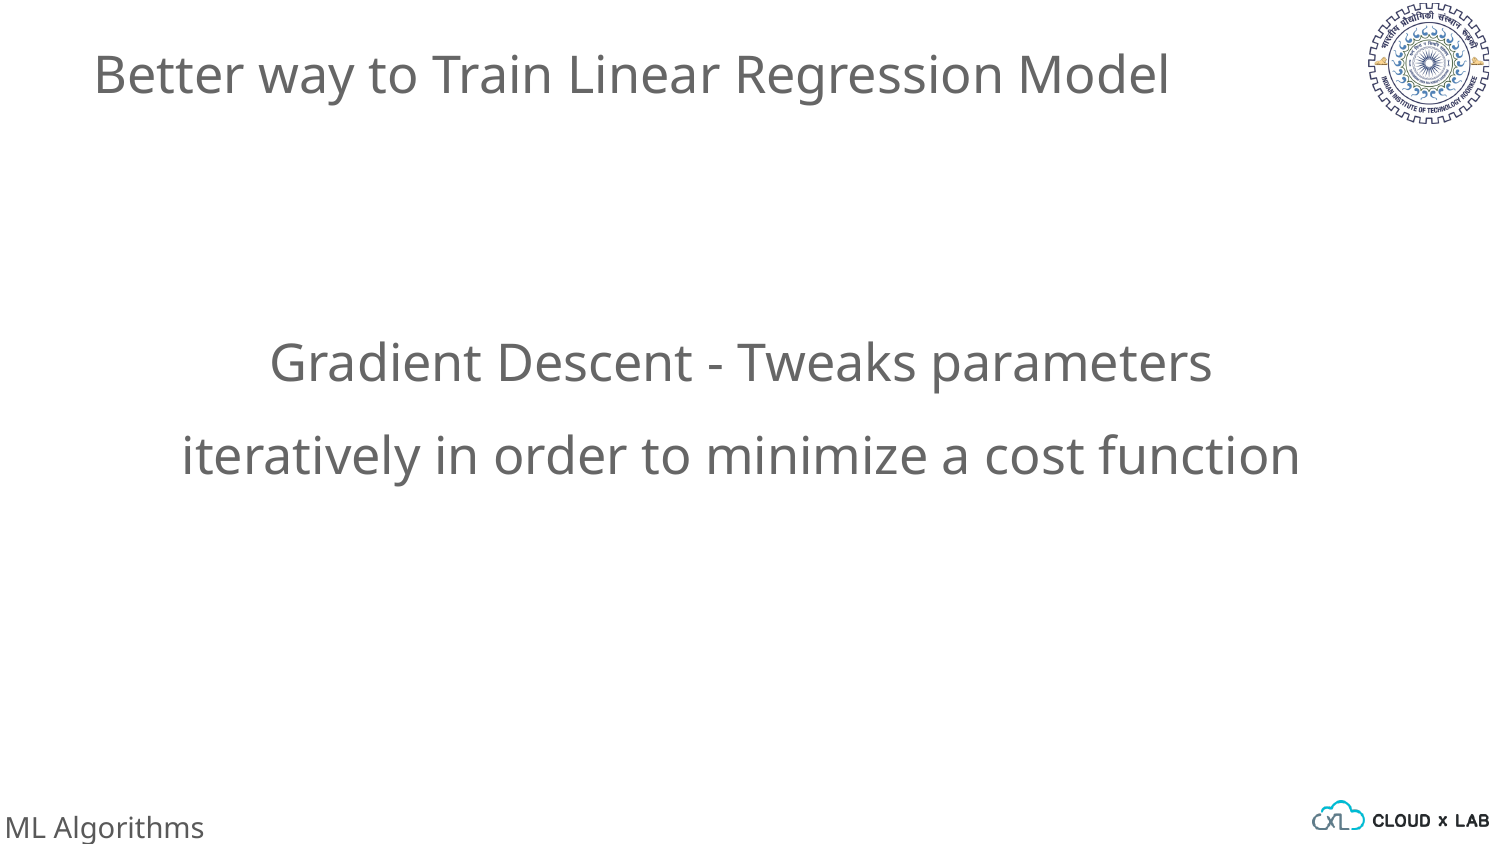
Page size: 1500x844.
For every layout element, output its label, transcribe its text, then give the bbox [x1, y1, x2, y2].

text_box Better way to Train Linear Regression Model [78, 15, 1245, 103]
picture [1312, 800, 1490, 830]
text_box Gradient Descent - Tweaks parameters iteratively in order to minimize a cost function [62, 130, 1347, 653]
picture [1368, 3, 1490, 124]
